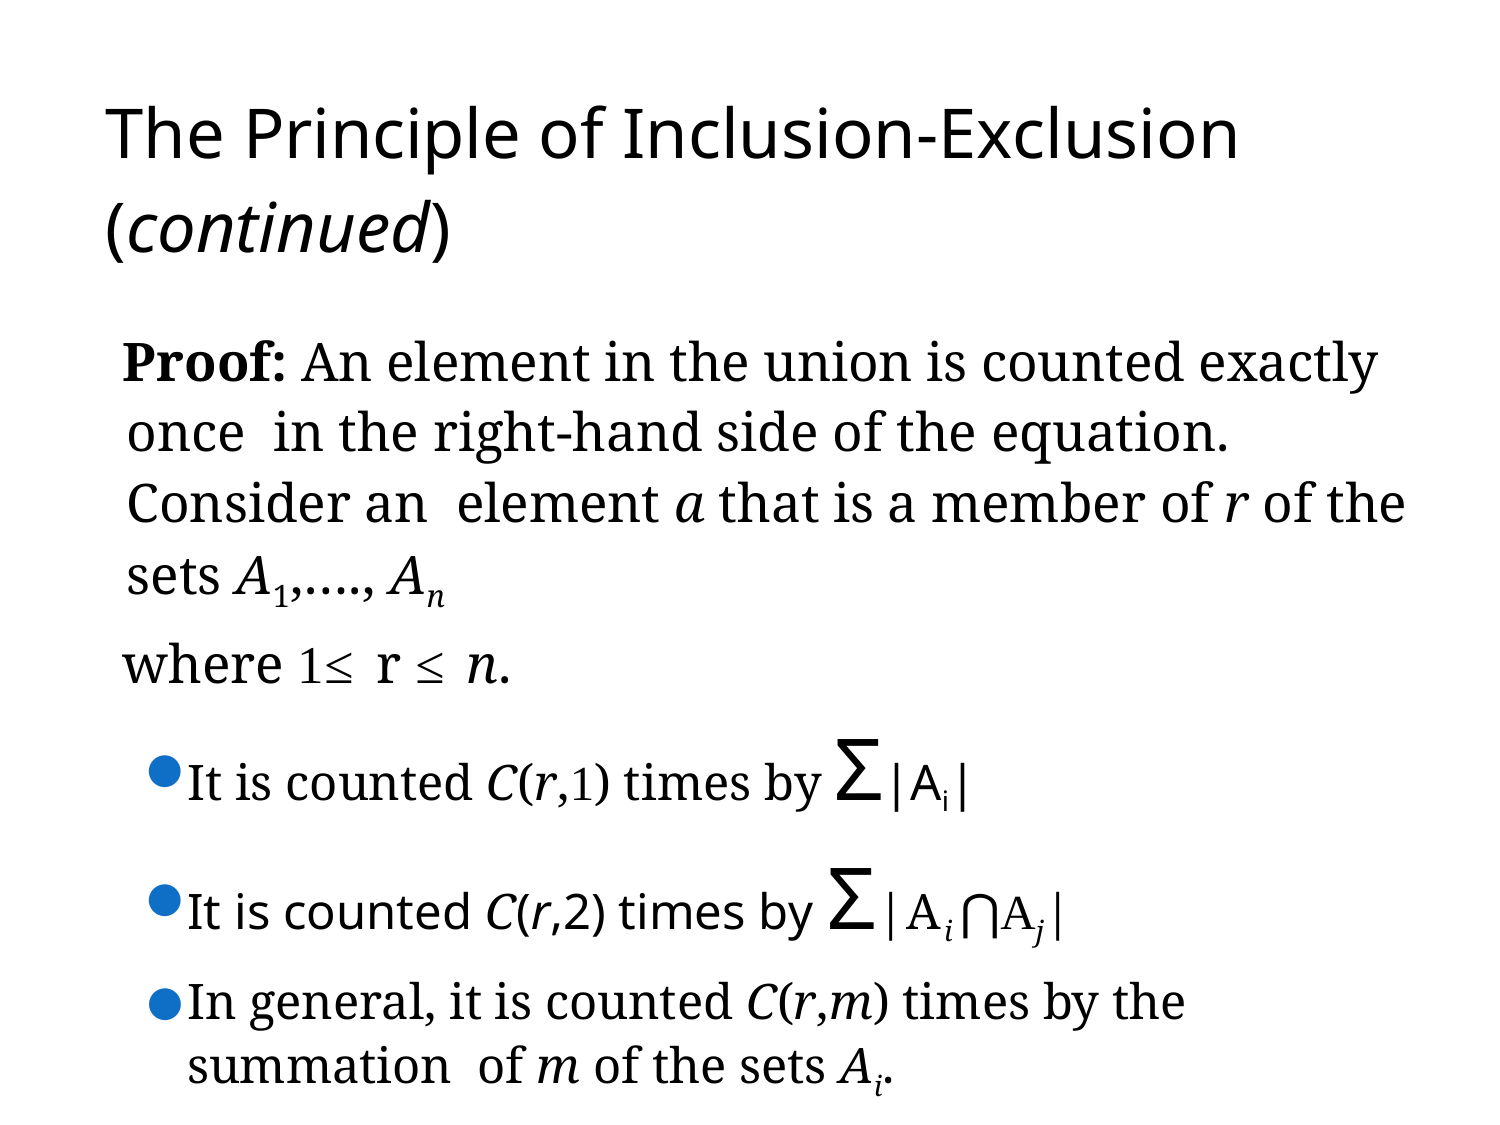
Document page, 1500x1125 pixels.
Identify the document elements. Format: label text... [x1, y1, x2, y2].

text_box Proof: An element in the union is counted exactly once in the right-hand side of the equation. Consider an element a that is a member of r of the sets A1,…., An where 1≤ r ≤ n. It is counted C(r,1) times by Σ|Ai| It is counted C(r,2) times by Σ|Ai ⋂Aj| In general, it is counted C(r,m) times by the summation of m of the sets Ai. [118, 318, 1413, 1102]
title The Principle of Inclusion-Exclusion (continued) [103, 71, 1397, 267]
